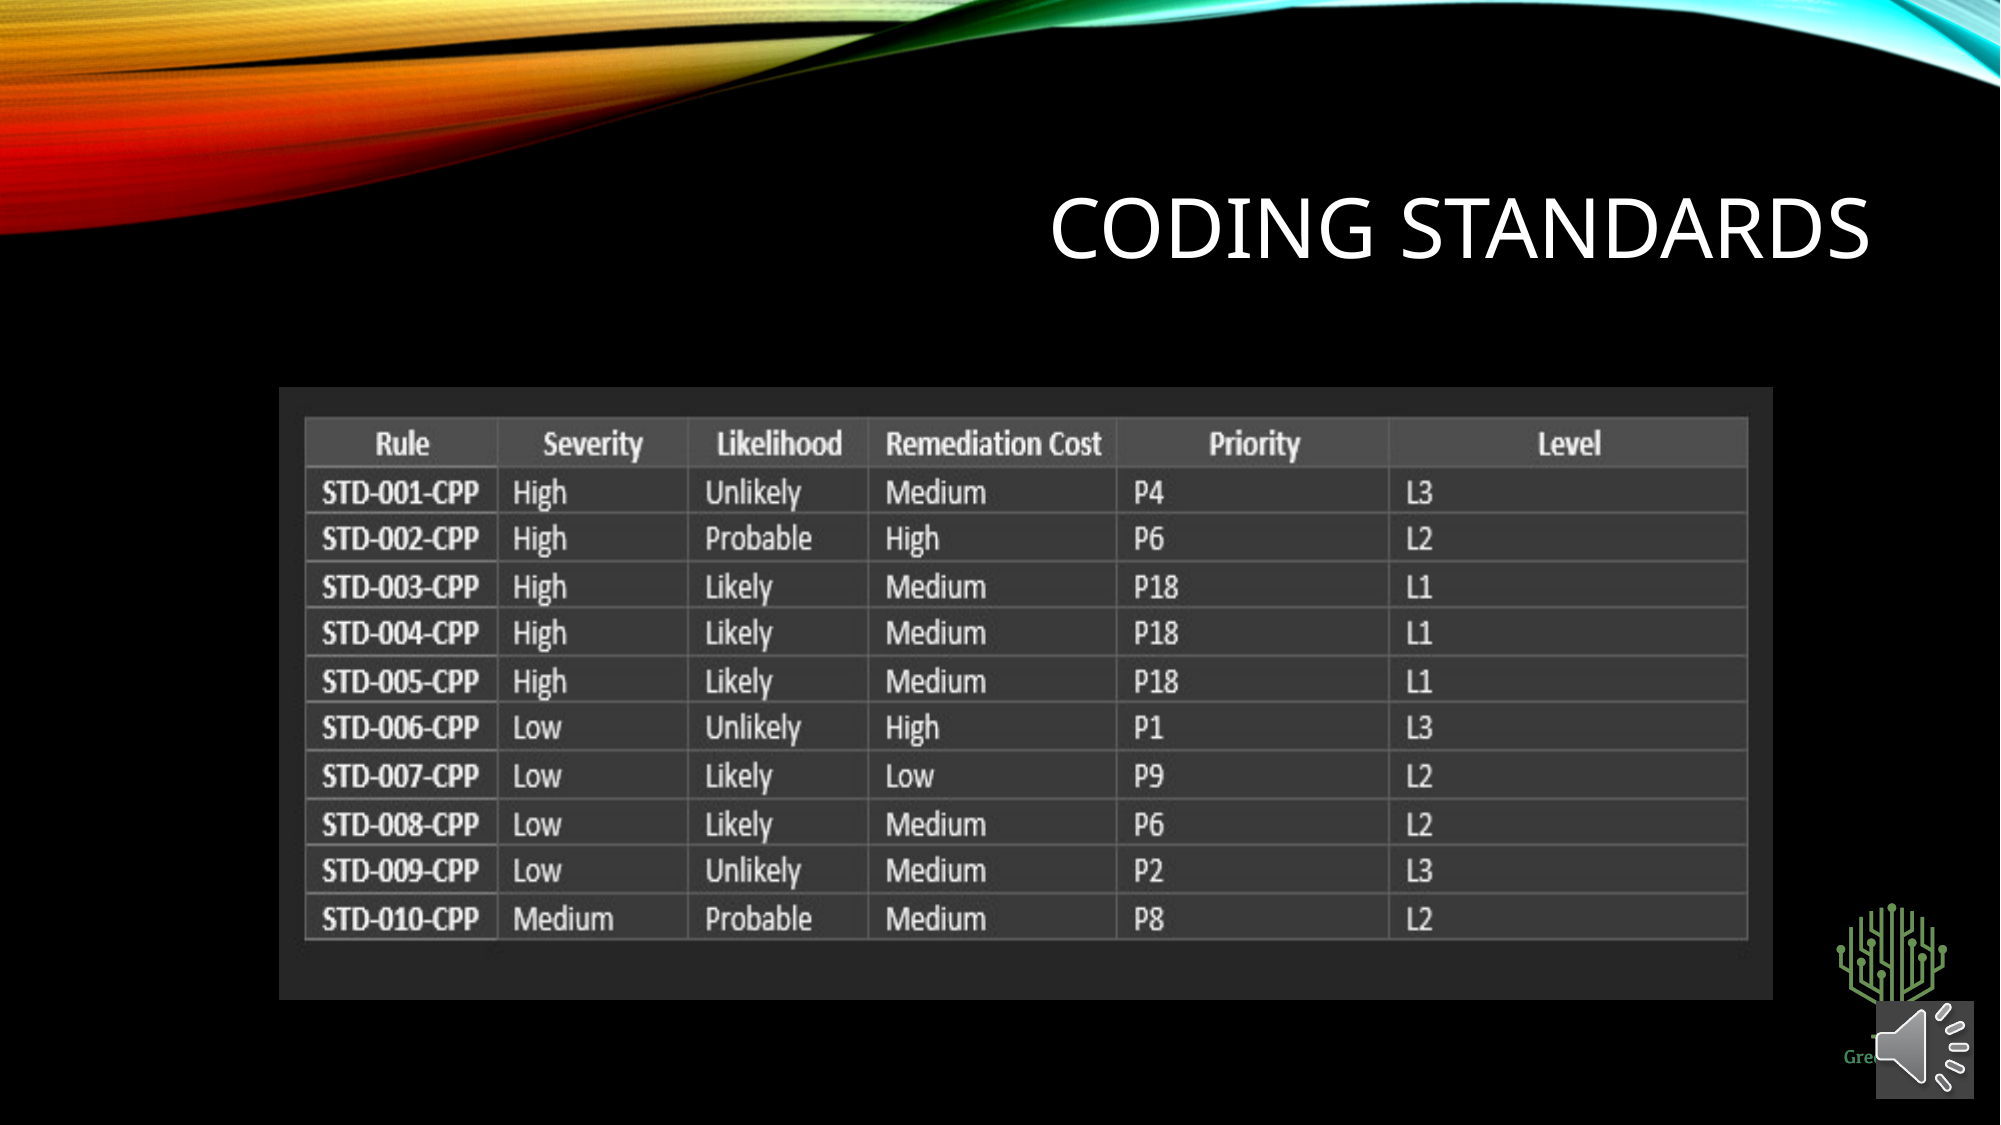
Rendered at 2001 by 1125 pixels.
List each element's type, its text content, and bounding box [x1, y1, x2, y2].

picture [278, 387, 1773, 1000]
picture [1817, 892, 1976, 1101]
picture [0, 0, 2000, 237]
title CODING STANDARDS [474, 125, 1888, 338]
